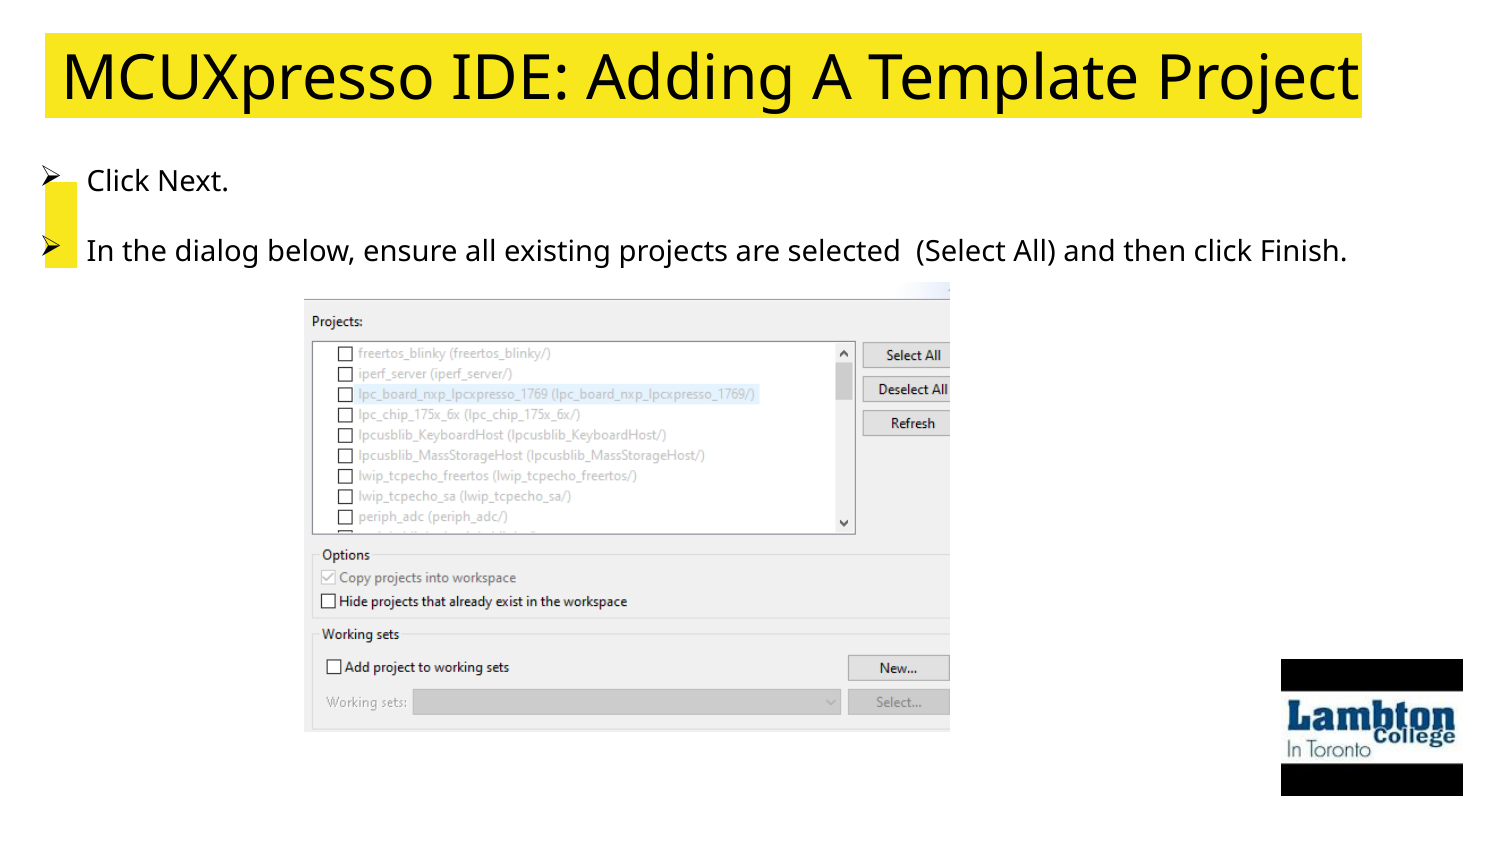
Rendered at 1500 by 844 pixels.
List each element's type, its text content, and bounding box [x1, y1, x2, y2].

picture [1280, 659, 1463, 796]
text_box Click Next. In the dialog below, ensure all existing projects are selected (Select All) and then click Finish. [24, 146, 1420, 844]
picture [304, 282, 951, 733]
text_box MCUXpresso IDE: Adding A Template Project [30, 21, 1428, 194]
